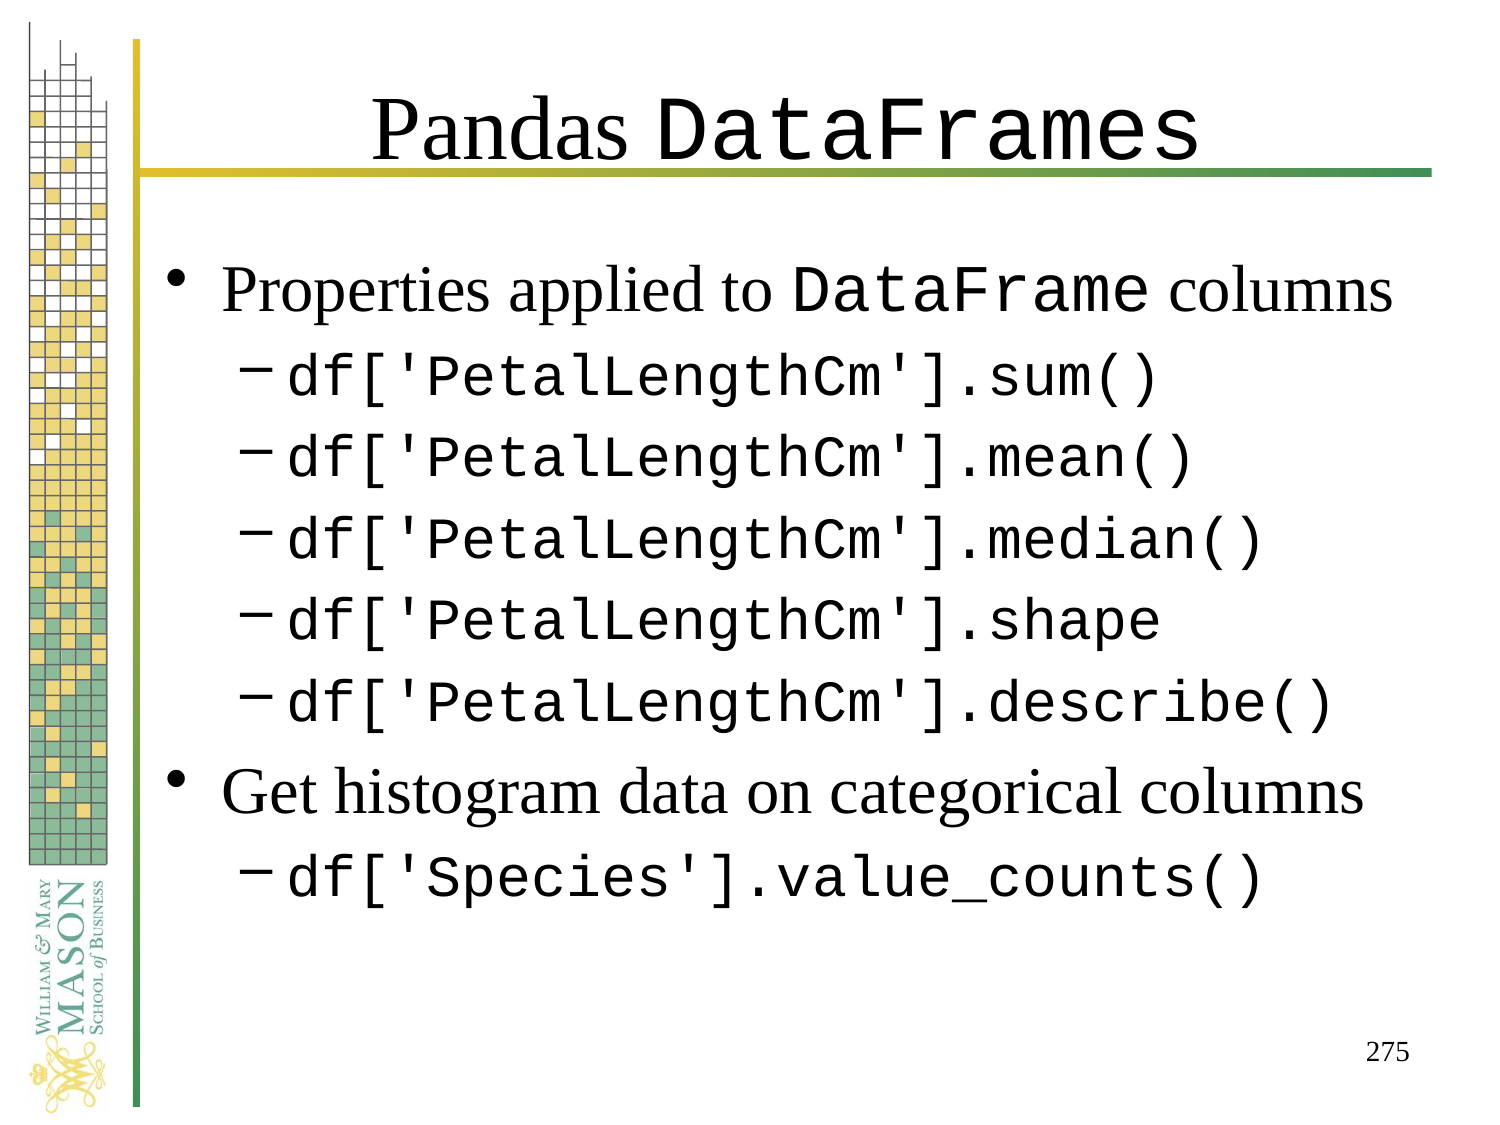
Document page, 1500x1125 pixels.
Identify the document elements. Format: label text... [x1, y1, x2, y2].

slide_number 275 [1048, 1024, 1426, 1103]
list Properties applied to DataFrame columns df['PetalLengthCm'].sum() df['PetalLengthCm'].mean() df['PetalLengthCm'].median() df['PetalLengthCm'].shape df['PetalLengthCm'].describe() Get histogram data on categorical columns df['Species'].value_counts() [150, 237, 1500, 1005]
table_cell is [29, 879, 107, 1113]
title Pandas DataFrames [150, 45, 1425, 200]
